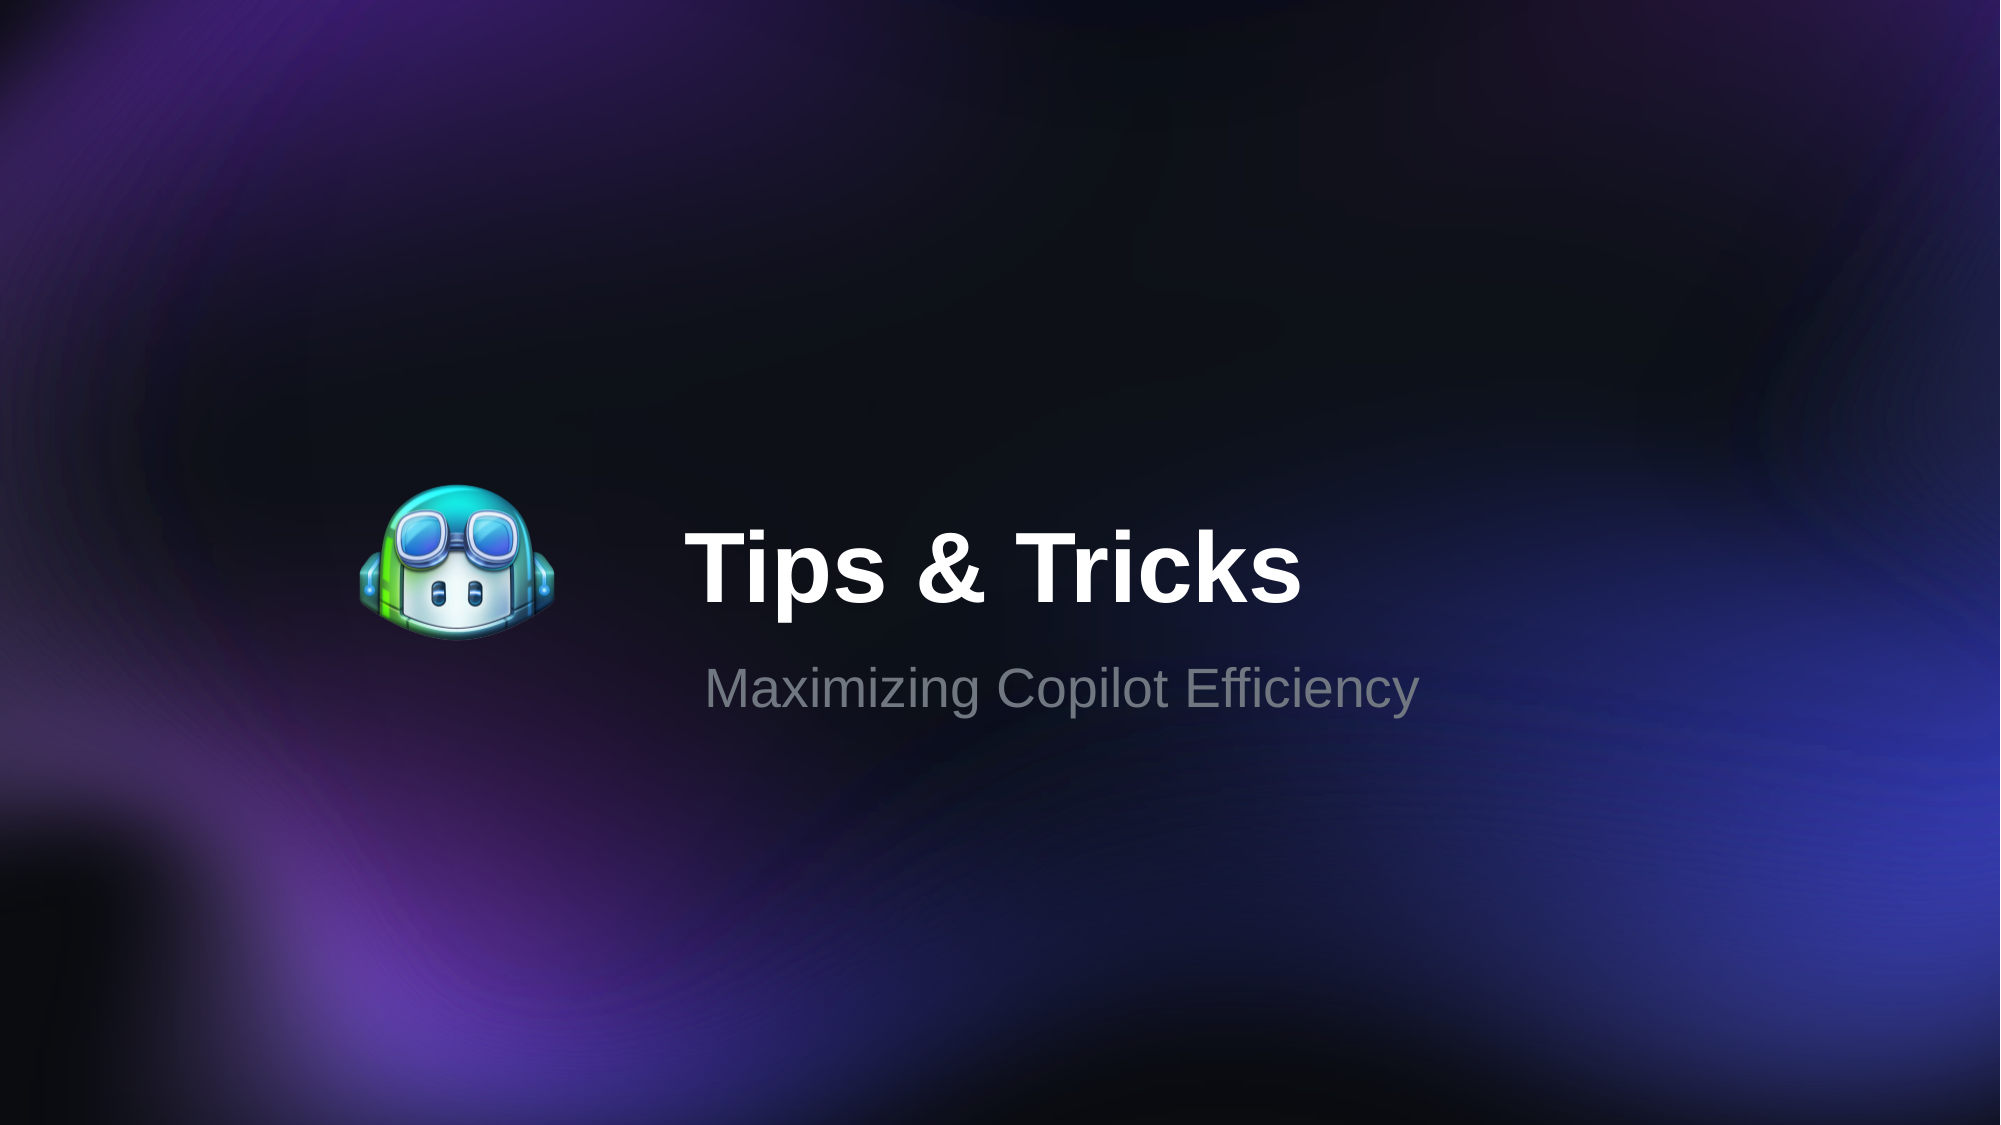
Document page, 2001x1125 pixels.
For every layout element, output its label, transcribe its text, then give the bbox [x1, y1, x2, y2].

text_box Maximizing Copilot Efficiency [684, 631, 1737, 699]
title Tips & Tricks [664, 459, 1871, 666]
picture [0, 0, 2000, 1125]
